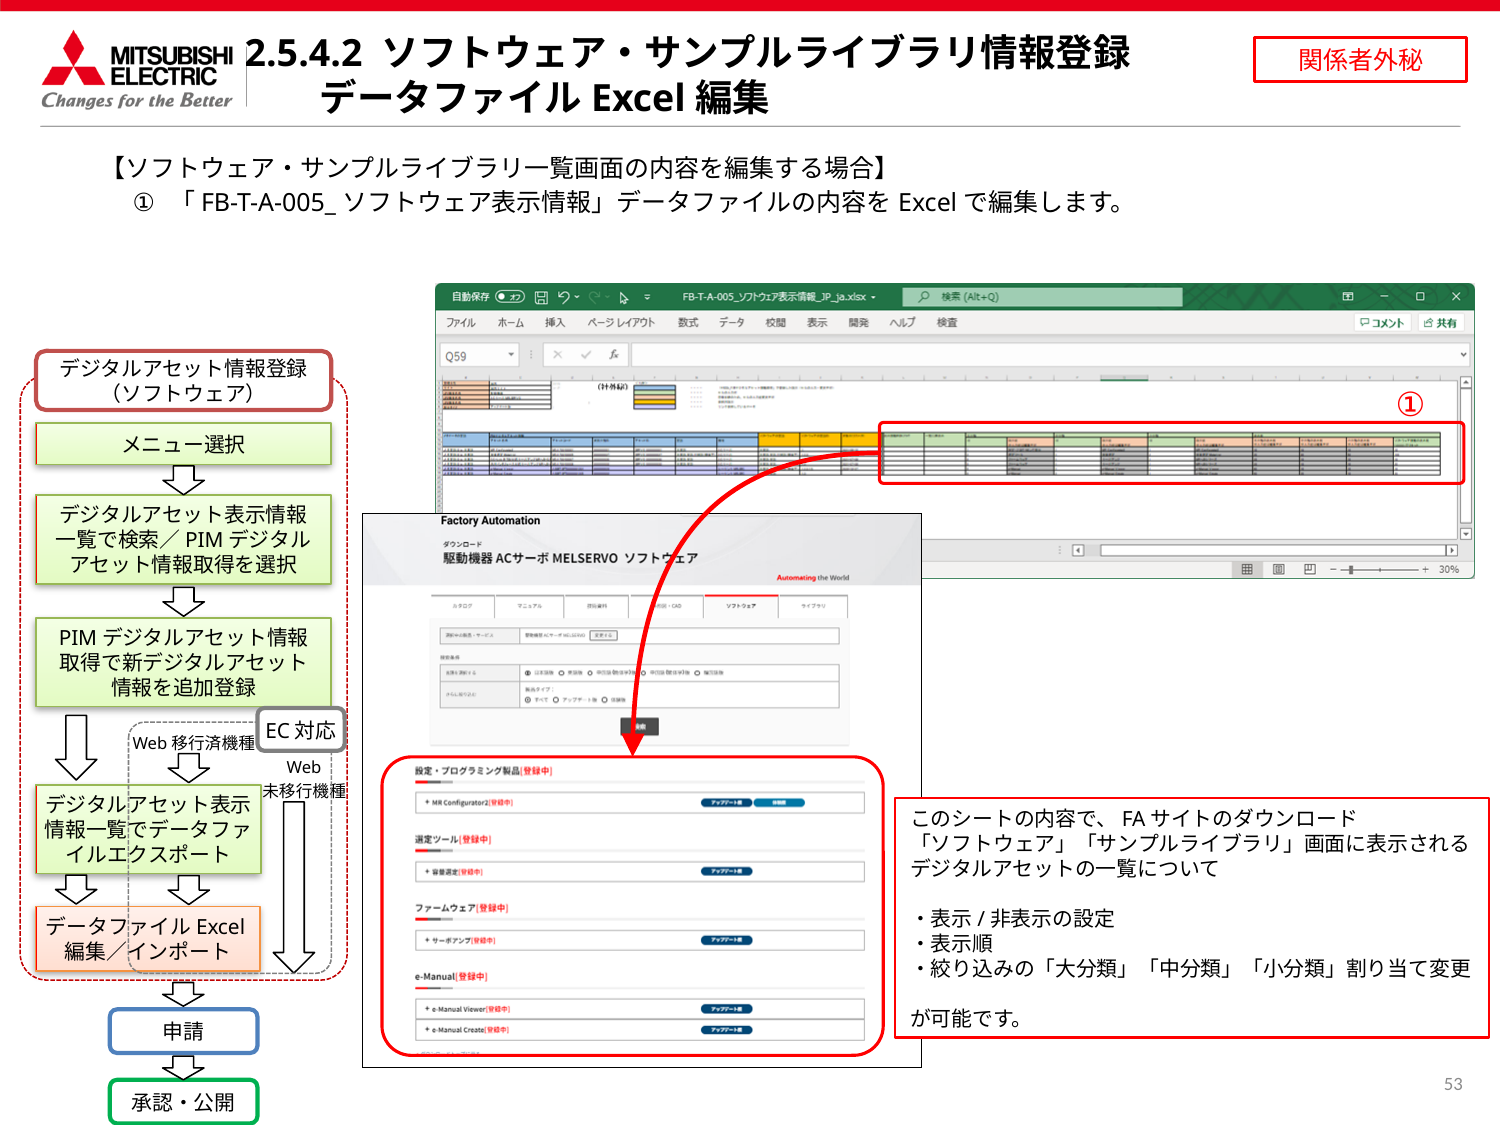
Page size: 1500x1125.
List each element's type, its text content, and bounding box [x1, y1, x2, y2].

text_box 【ソフトウェア・サンプルライブラリ一覧画面の内容を編集する場合】 「FB-T-A-005_ソフトウェア表示情報」データファイルの内容をExcelで編集します。 [85, 144, 1485, 302]
text_box 2.5.4.2 ソフトウェア・サンプルライブラリ情報登録 データファイルExcel編集 [229, 3, 1401, 127]
text_box このシートの内容で、FAサイトのダウンロード 「ソフトウェア」「サンプルライブラリ」画面に表示される デジタルアセットの一覧について ・表示/非表示の設定 ・表示順 ・絞り込みの「大分類」「中分類」「小分類」割り当て変更 が可能です。 [927, 797, 1489, 1038]
slide_number 53 [1128, 1058, 1478, 1107]
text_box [374, 513, 923, 1068]
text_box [19, 350, 370, 1124]
picture [0, 0, 1500, 1125]
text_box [435, 283, 1476, 580]
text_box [632, 452, 880, 757]
